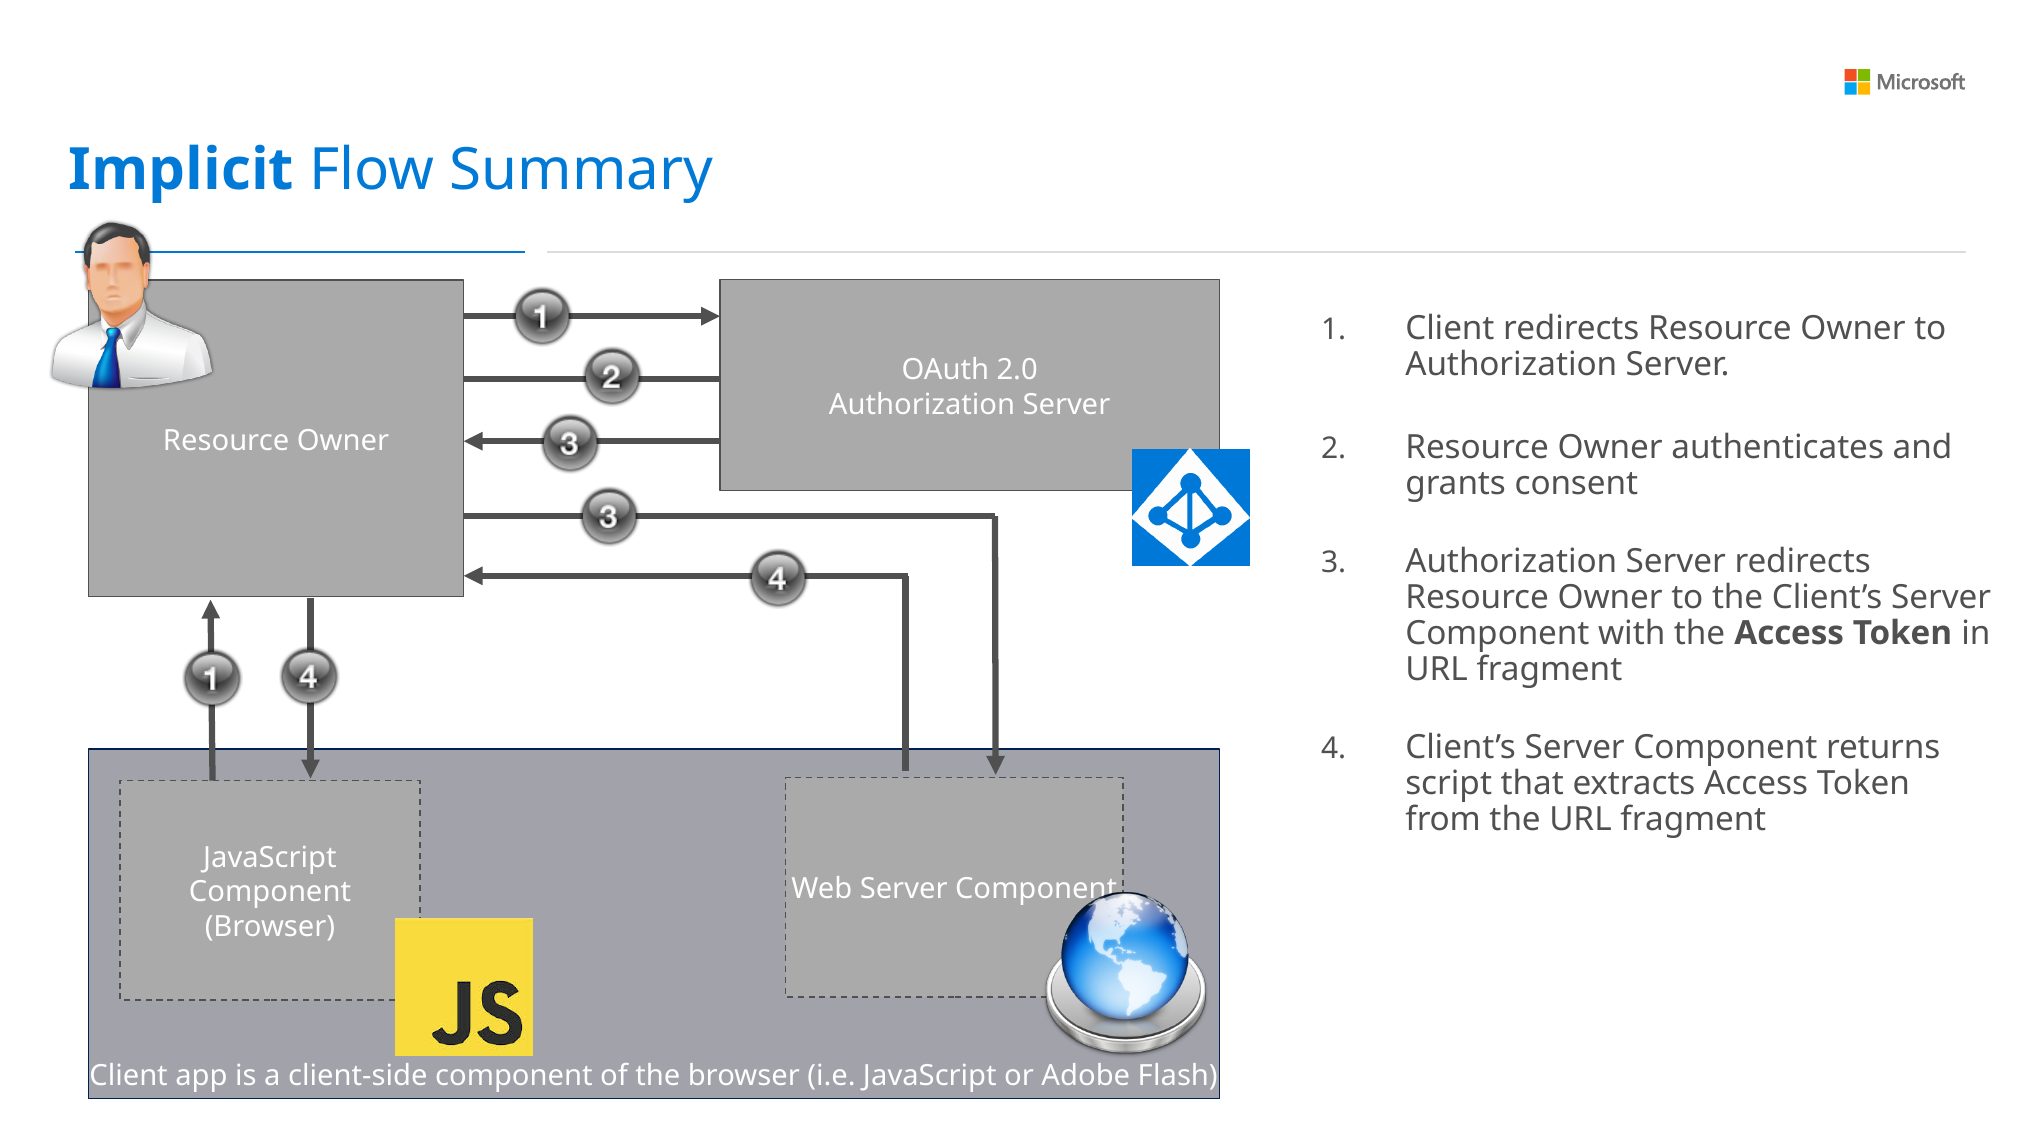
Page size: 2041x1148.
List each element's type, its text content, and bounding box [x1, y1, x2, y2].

picture [44, 217, 218, 392]
picture [1131, 448, 1250, 567]
text_box Resource Owner [88, 279, 464, 597]
picture [582, 346, 643, 407]
text_box Client redirects Resource Owner to Authorization Server. Resource Owner authenticates and grants consent Authorization Server redirects Resource Owner to the Client’s Server Component with the Access Token in URL fragment Client’s Server Component returns script that extracts Access Token from the URL fragment [1306, 303, 2008, 1062]
picture [512, 285, 574, 347]
picture [540, 413, 601, 474]
text_box Client app is a client-side component of the browser (i.e. JavaScript or Adobe Flash) [88, 748, 1220, 1099]
picture [747, 548, 809, 609]
picture [279, 646, 340, 707]
list Implicit Flow Summary [45, 120, 1968, 200]
picture [182, 648, 243, 709]
picture [579, 485, 640, 547]
text_box OAuth 2.0 Authorization Server [719, 279, 1220, 491]
picture [1041, 891, 1211, 1060]
text_box Web Server Component [785, 777, 1124, 998]
picture [394, 917, 533, 1056]
text_box JavaScript Component (Browser) [119, 780, 421, 1001]
